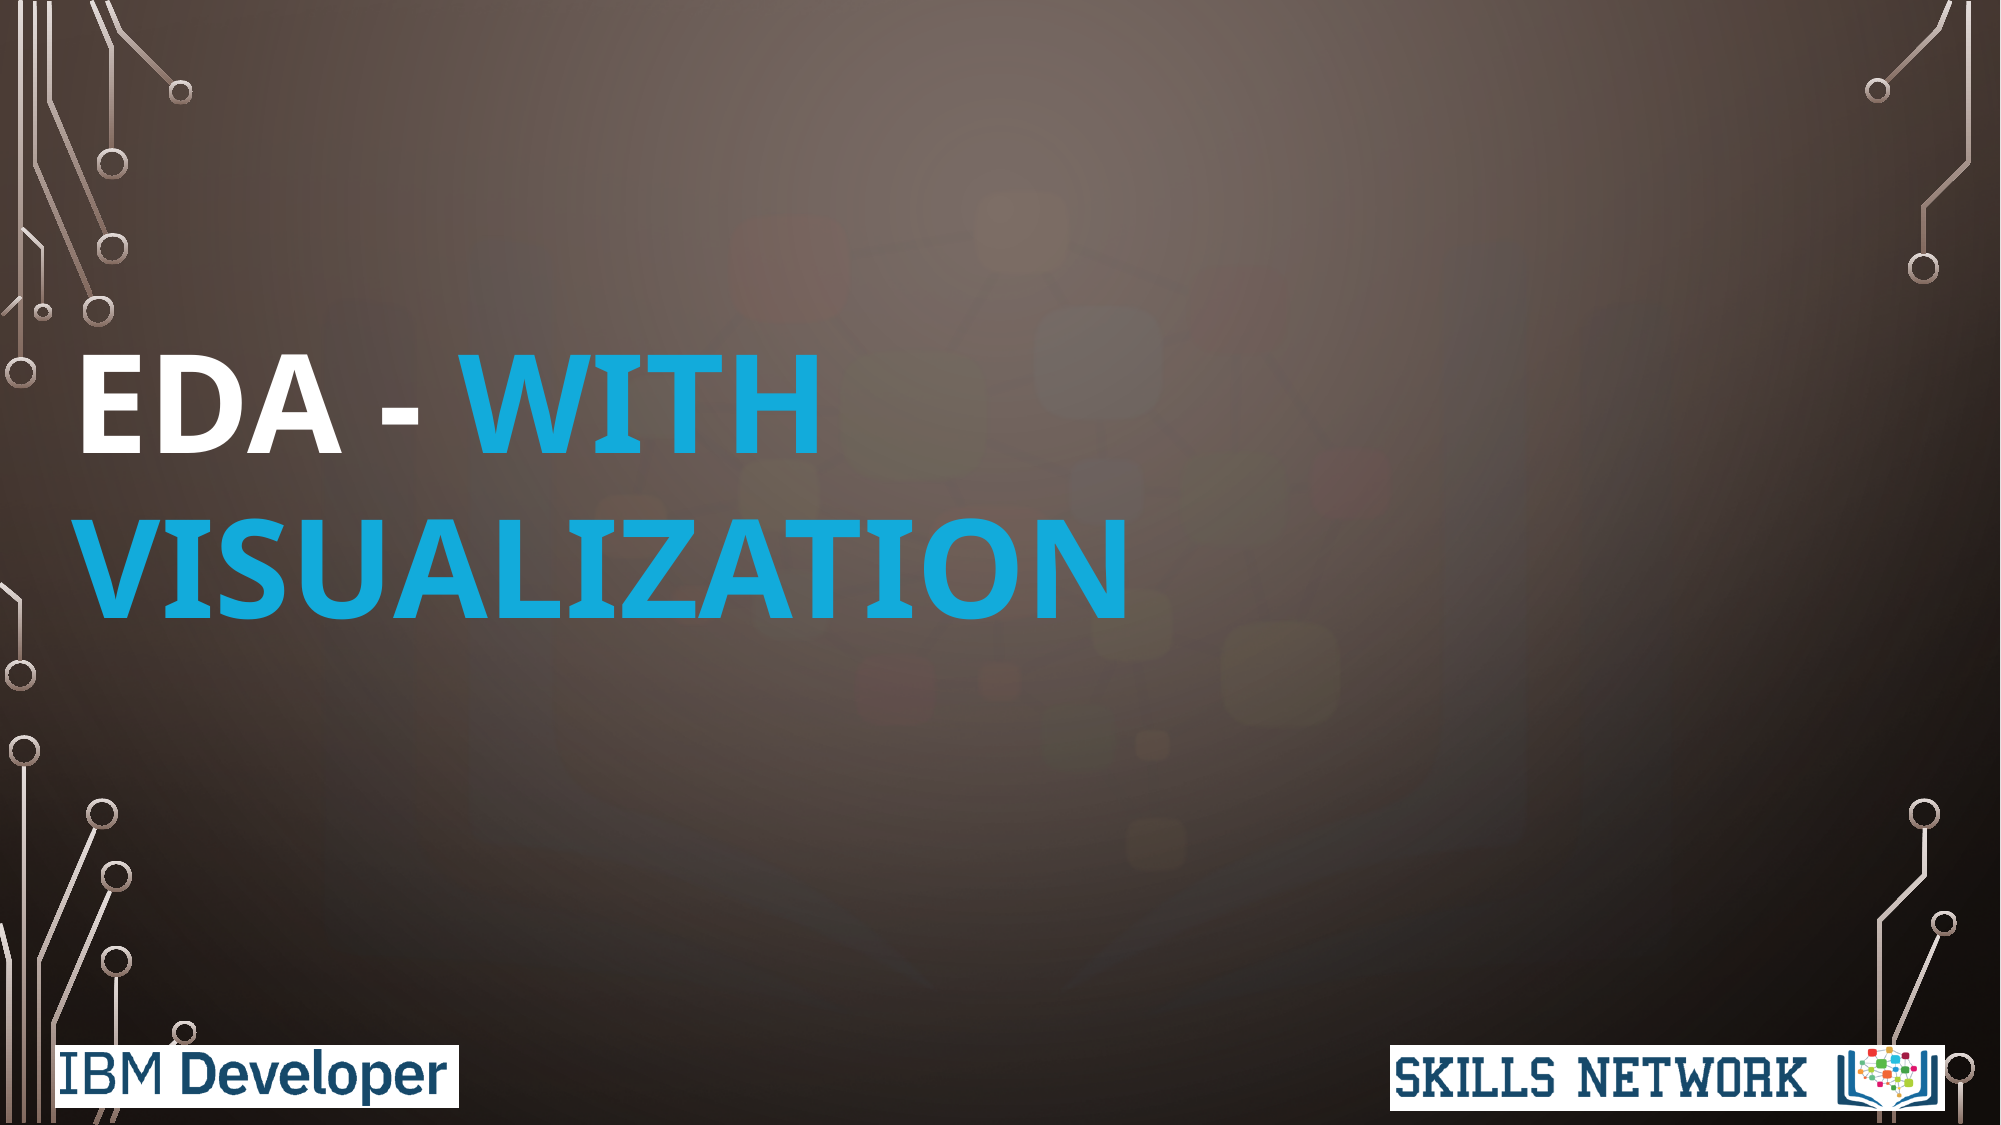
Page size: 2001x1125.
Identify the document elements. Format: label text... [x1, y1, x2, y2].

picture [1390, 1045, 1945, 1111]
text_box EDA - WITH VISUALIZATION [66, 315, 1934, 646]
picture [55, 1045, 459, 1108]
